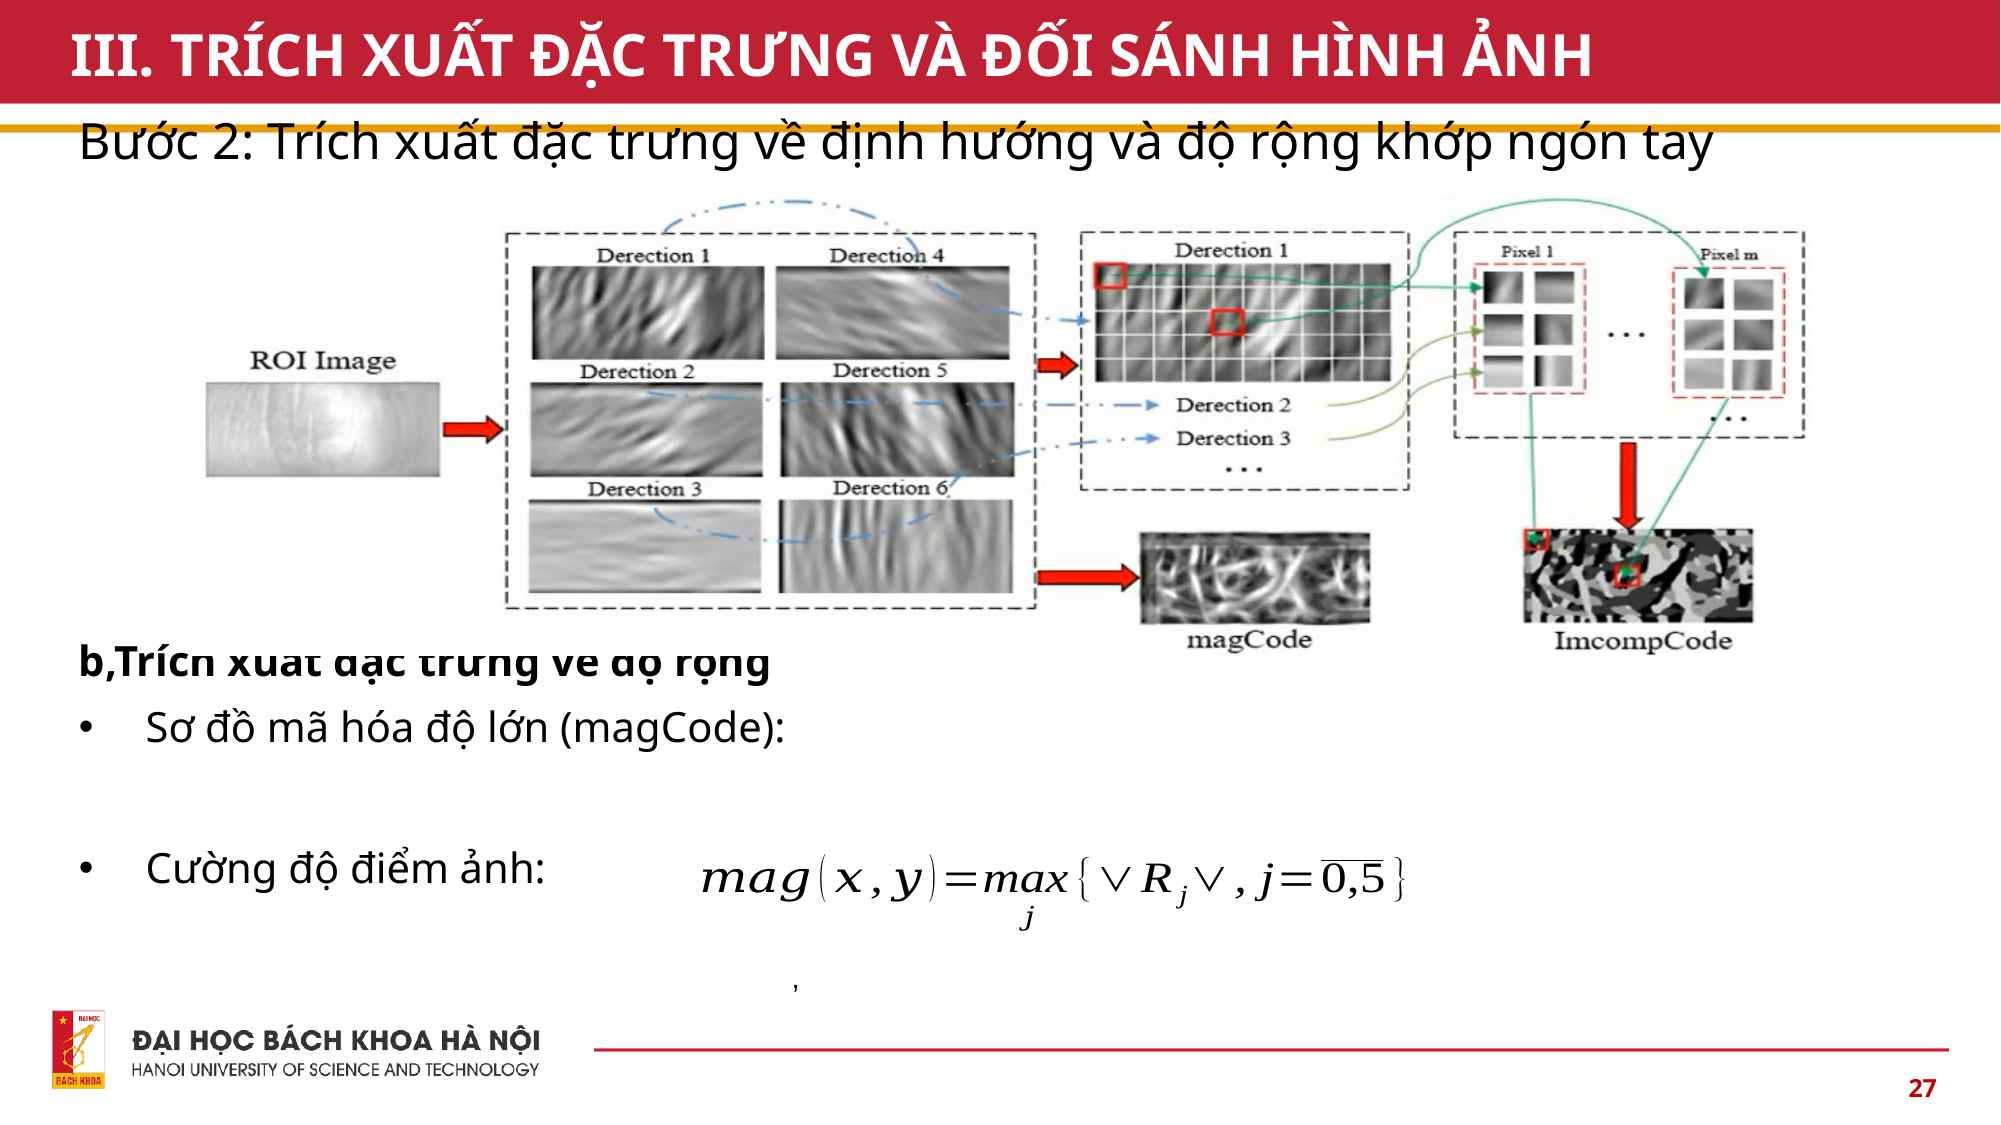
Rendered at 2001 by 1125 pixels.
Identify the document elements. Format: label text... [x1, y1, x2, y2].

title III. TRÍCH XUẤT ĐẶC TRƯNG VÀ ĐỐI SÁNH HÌNH ẢNH [55, 18, 1945, 90]
slide_number 27 [1502, 1065, 1953, 1125]
picture [0, 0, 2001, 1125]
list Bước 2: Trích xuất đặc trưng về định hướng và độ rộng khớp ngón tay b,Trích xuất đặc trưng về độ rộng Sơ đồ mã hóa độ lớn (magCode): Cường độ điểm ảnh: [55, 109, 1945, 1066]
picture [188, 197, 1812, 656]
